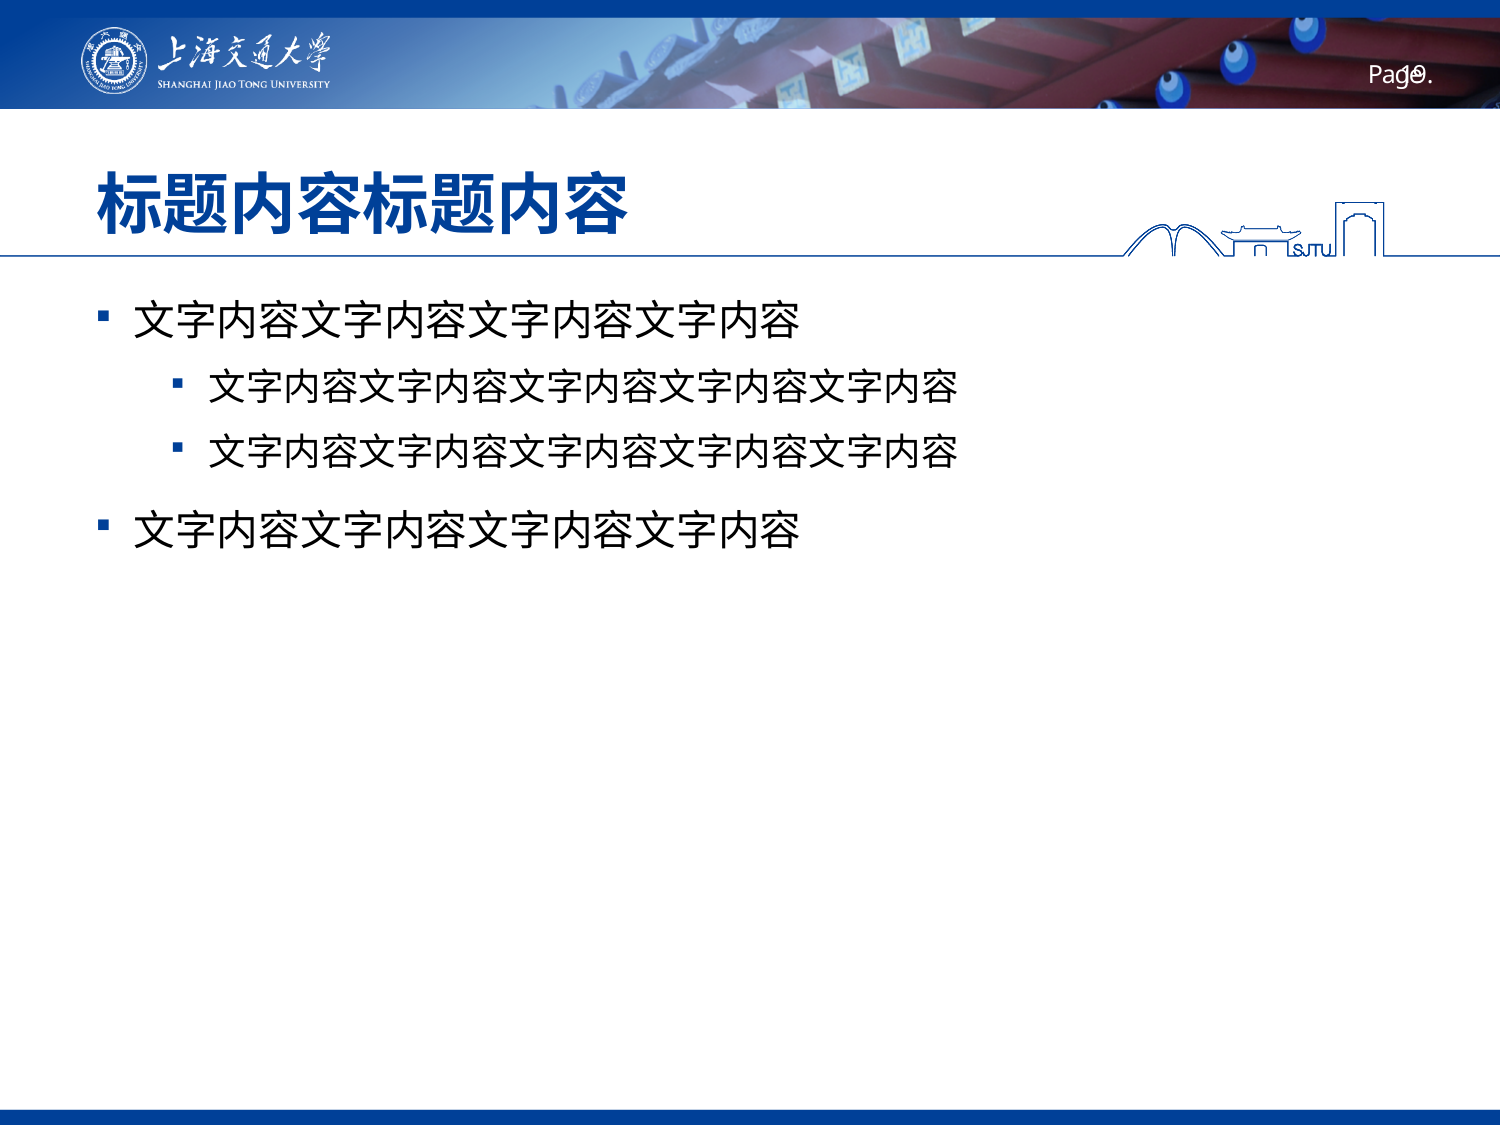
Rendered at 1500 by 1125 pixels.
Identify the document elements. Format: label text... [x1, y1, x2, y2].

picture [0, 18, 1500, 109]
list 文字内容文字内容文字内容文字内容 文字内容文字内容文字内容文字内容文字内容 文字内容文字内容文字内容文字内容文字内容 文字内容文字内容文字内容文字内容 [81, 276, 1455, 1084]
title 标题内容标题内容 [81, 160, 1455, 255]
